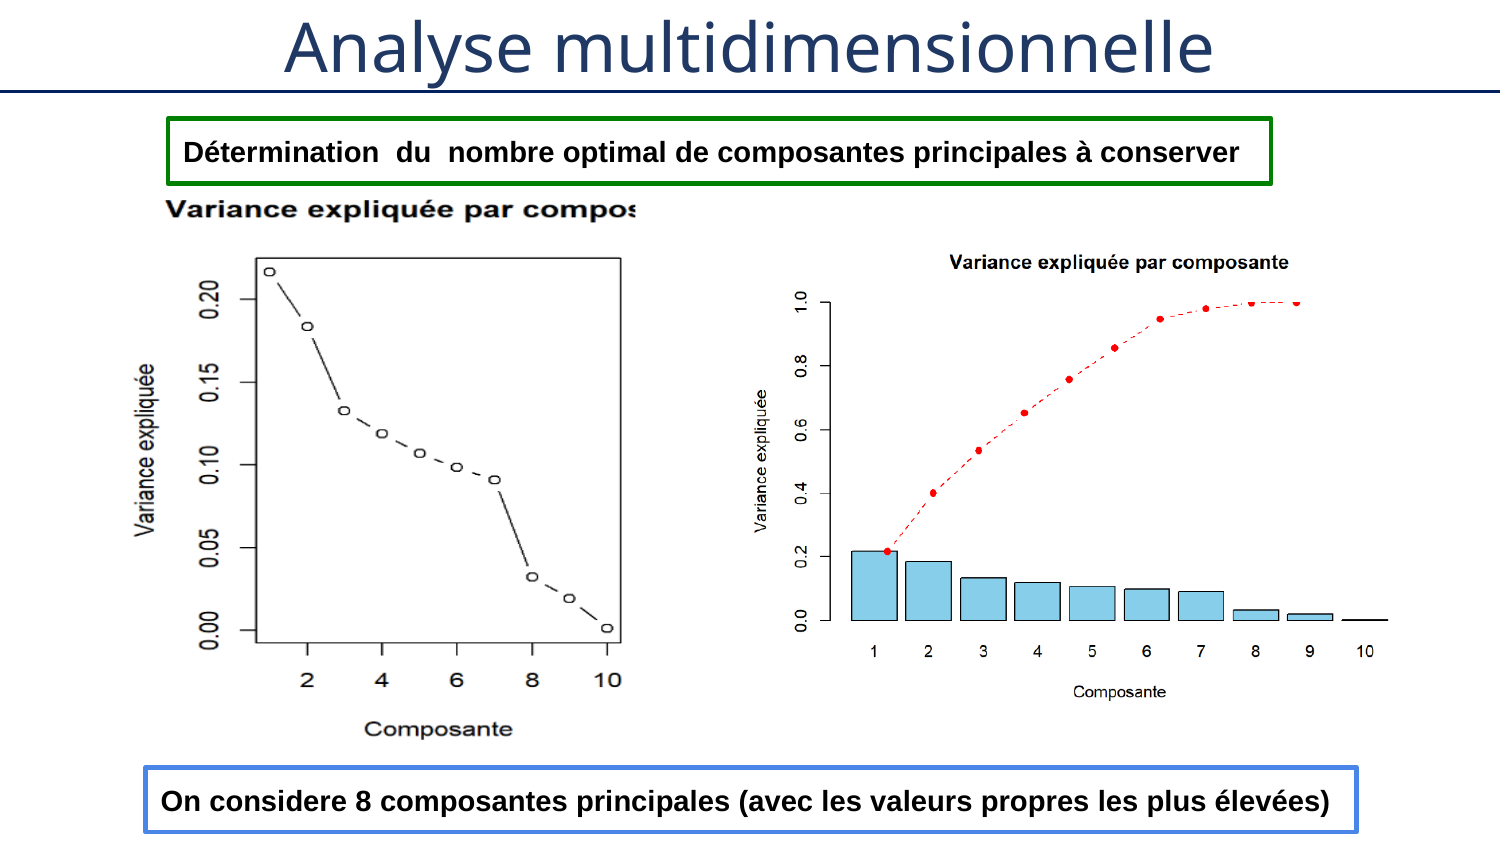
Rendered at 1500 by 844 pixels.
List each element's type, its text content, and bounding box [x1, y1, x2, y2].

text_box Analyse multidimensionnelle [46, 0, 1454, 90]
picture [106, 178, 636, 759]
picture [709, 228, 1395, 717]
text_box Détermination du nombre optimal de composantes principales à conserver [168, 118, 1272, 184]
text_box On considere 8 composantes principales (avec les valeurs propres les plus élevées) [145, 767, 1357, 833]
